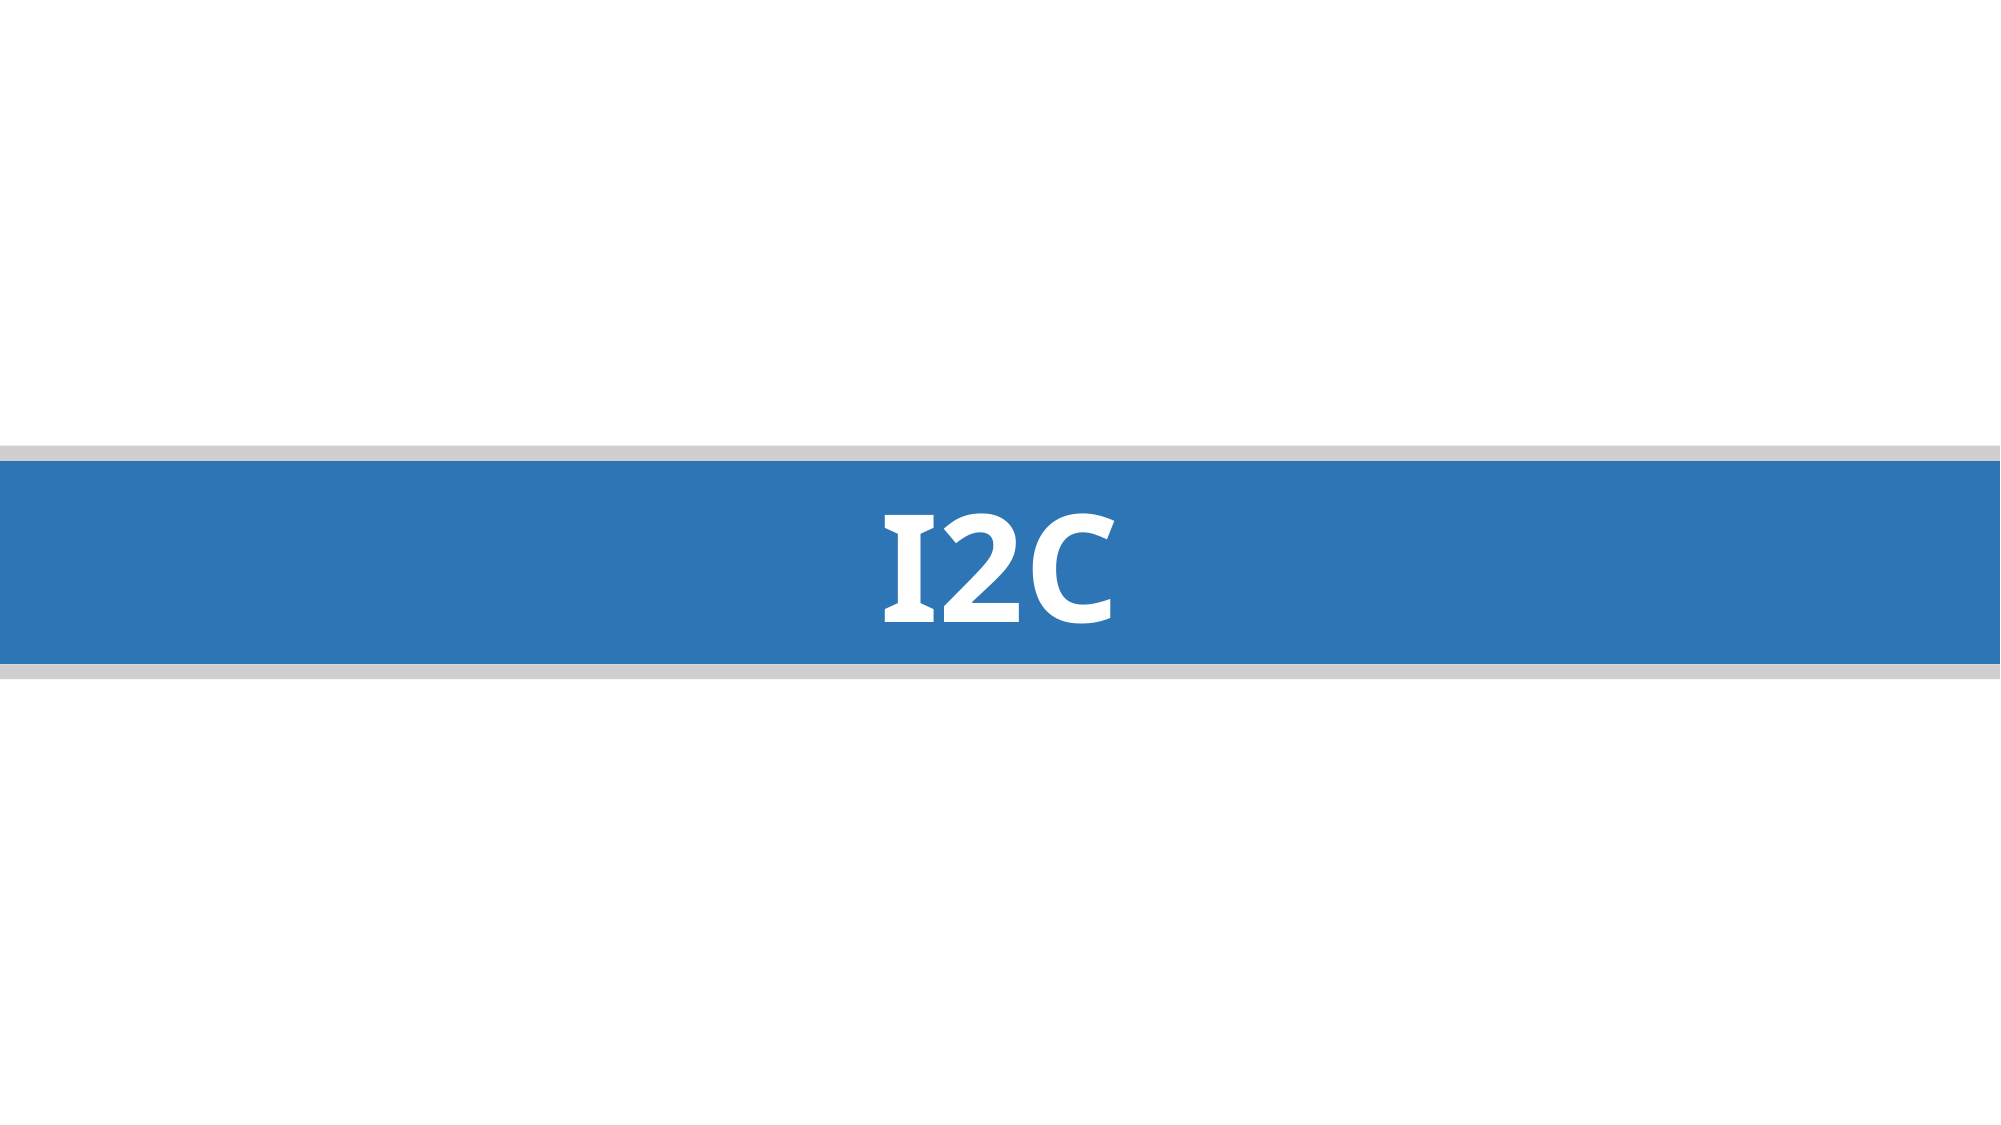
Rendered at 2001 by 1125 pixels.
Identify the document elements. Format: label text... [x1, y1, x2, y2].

text_box I2C [0, 462, 2000, 663]
text_box [0, 445, 2000, 462]
text_box [0, 663, 2000, 680]
